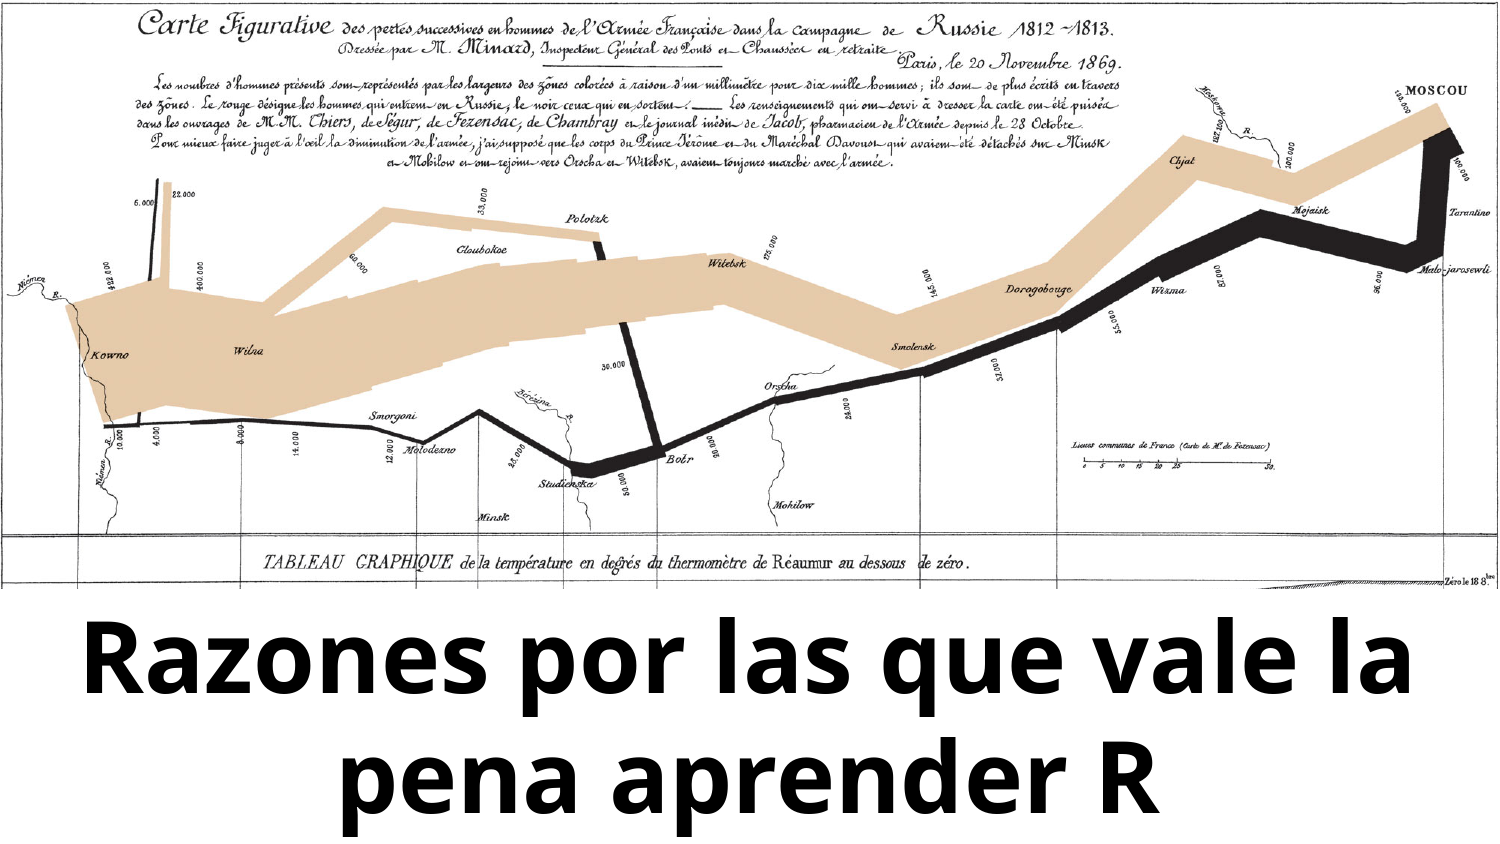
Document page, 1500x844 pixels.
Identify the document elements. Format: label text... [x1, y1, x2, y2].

picture [0, 0, 1500, 590]
title Razones por las que vale la pena aprender R [49, 597, 1447, 844]
